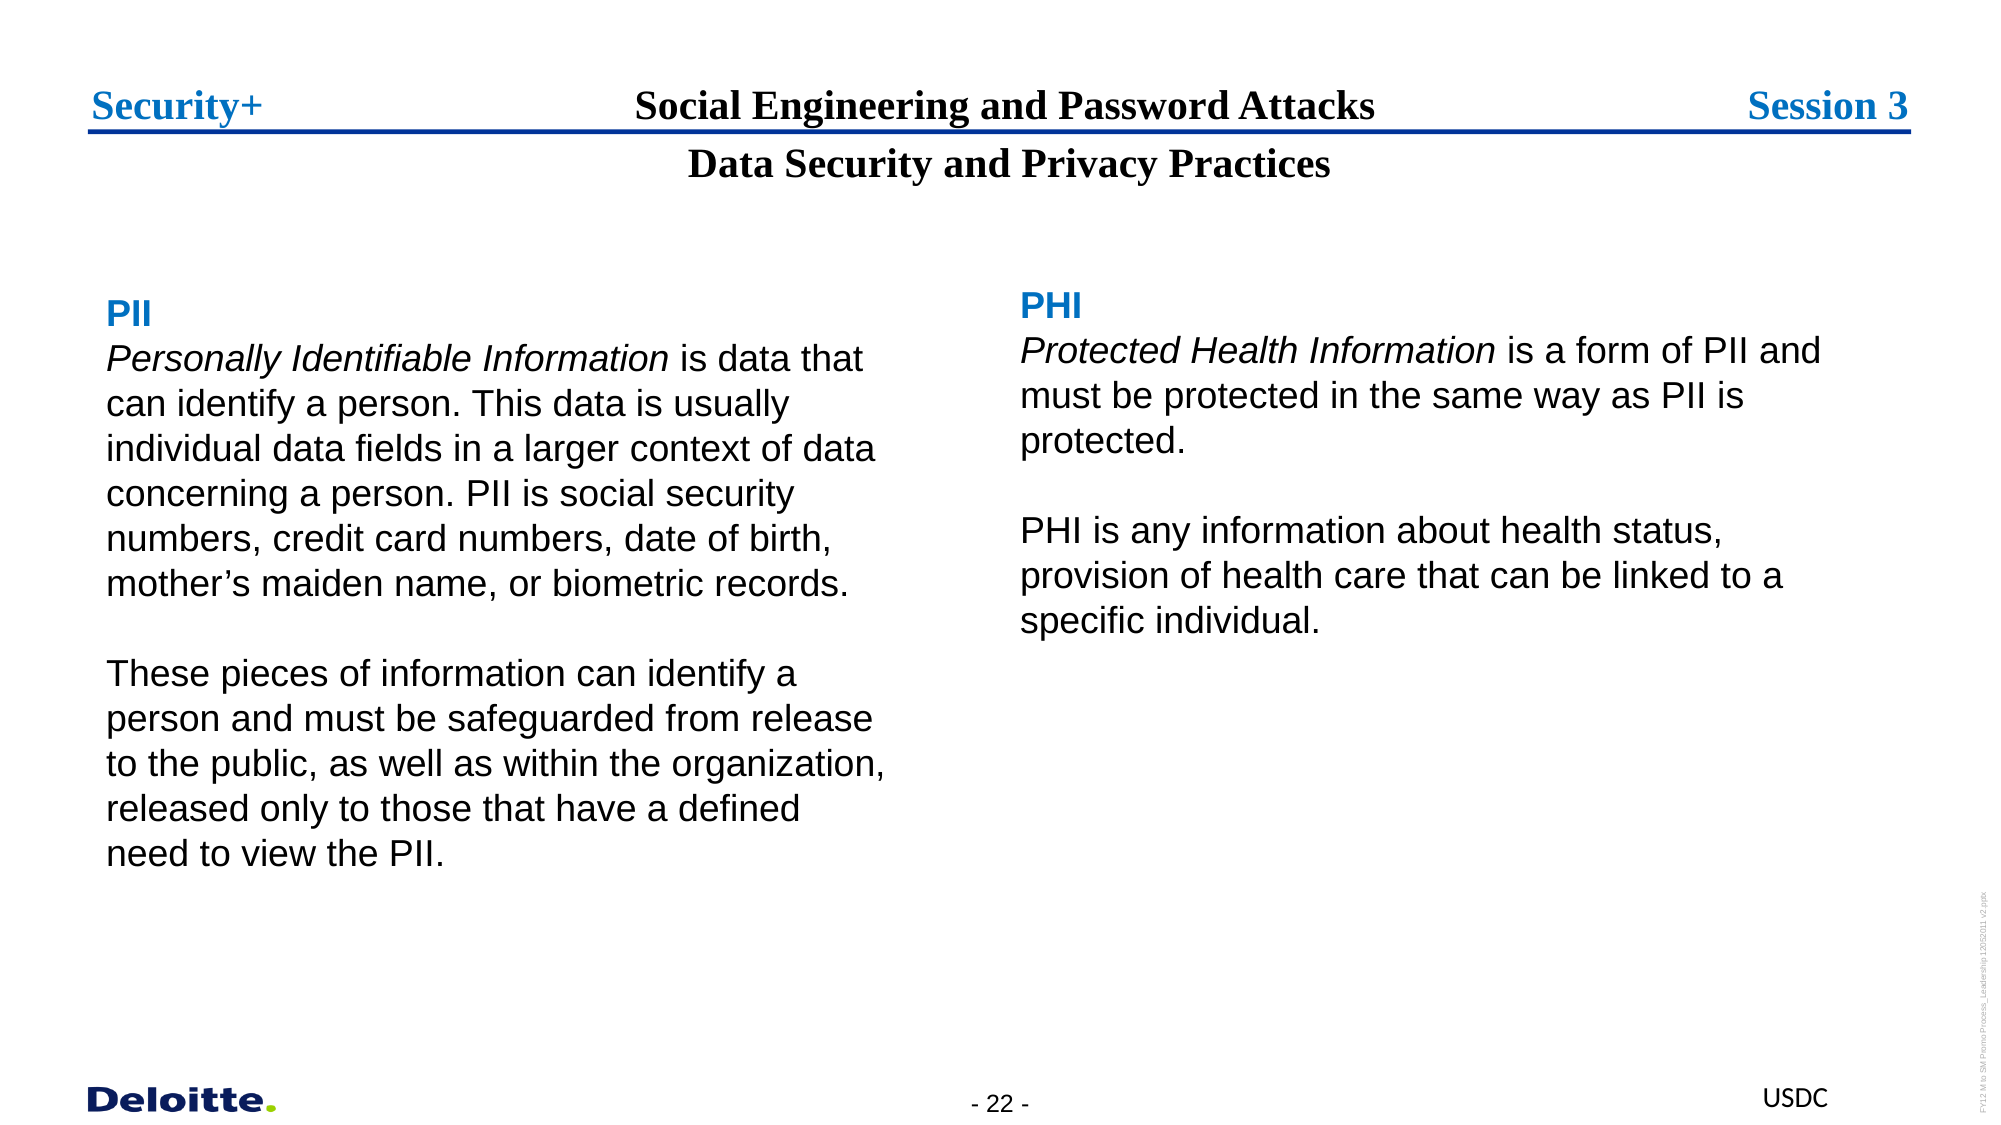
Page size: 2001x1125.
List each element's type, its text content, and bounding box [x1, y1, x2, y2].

text_box Data Security and Privacy Practices [619, 128, 1381, 194]
text_box PHI Protected Health Information is a form of PII and must be protected in the same way as PII is protected. PHI is any information about health status, provision of health care that can be linked to a specific individual. [1005, 274, 1883, 739]
picture [86, 1085, 277, 1113]
text_box Security+ [91, 78, 1909, 156]
title Social Engineering and Password Attacks [96, 77, 1915, 267]
text_box PII Personally Identifiable Information is data that can identify a person. This data is usually individual data fields in a larger context of data concerning a person. PII is social security numbers, credit card numbers, date of birth, mother’s maiden name, or biometric records. These pieces of information can identify a person and must be safeguarded from release to the public, as well as within the organization, released only to those that have a defined need to view the PII. [91, 281, 903, 927]
